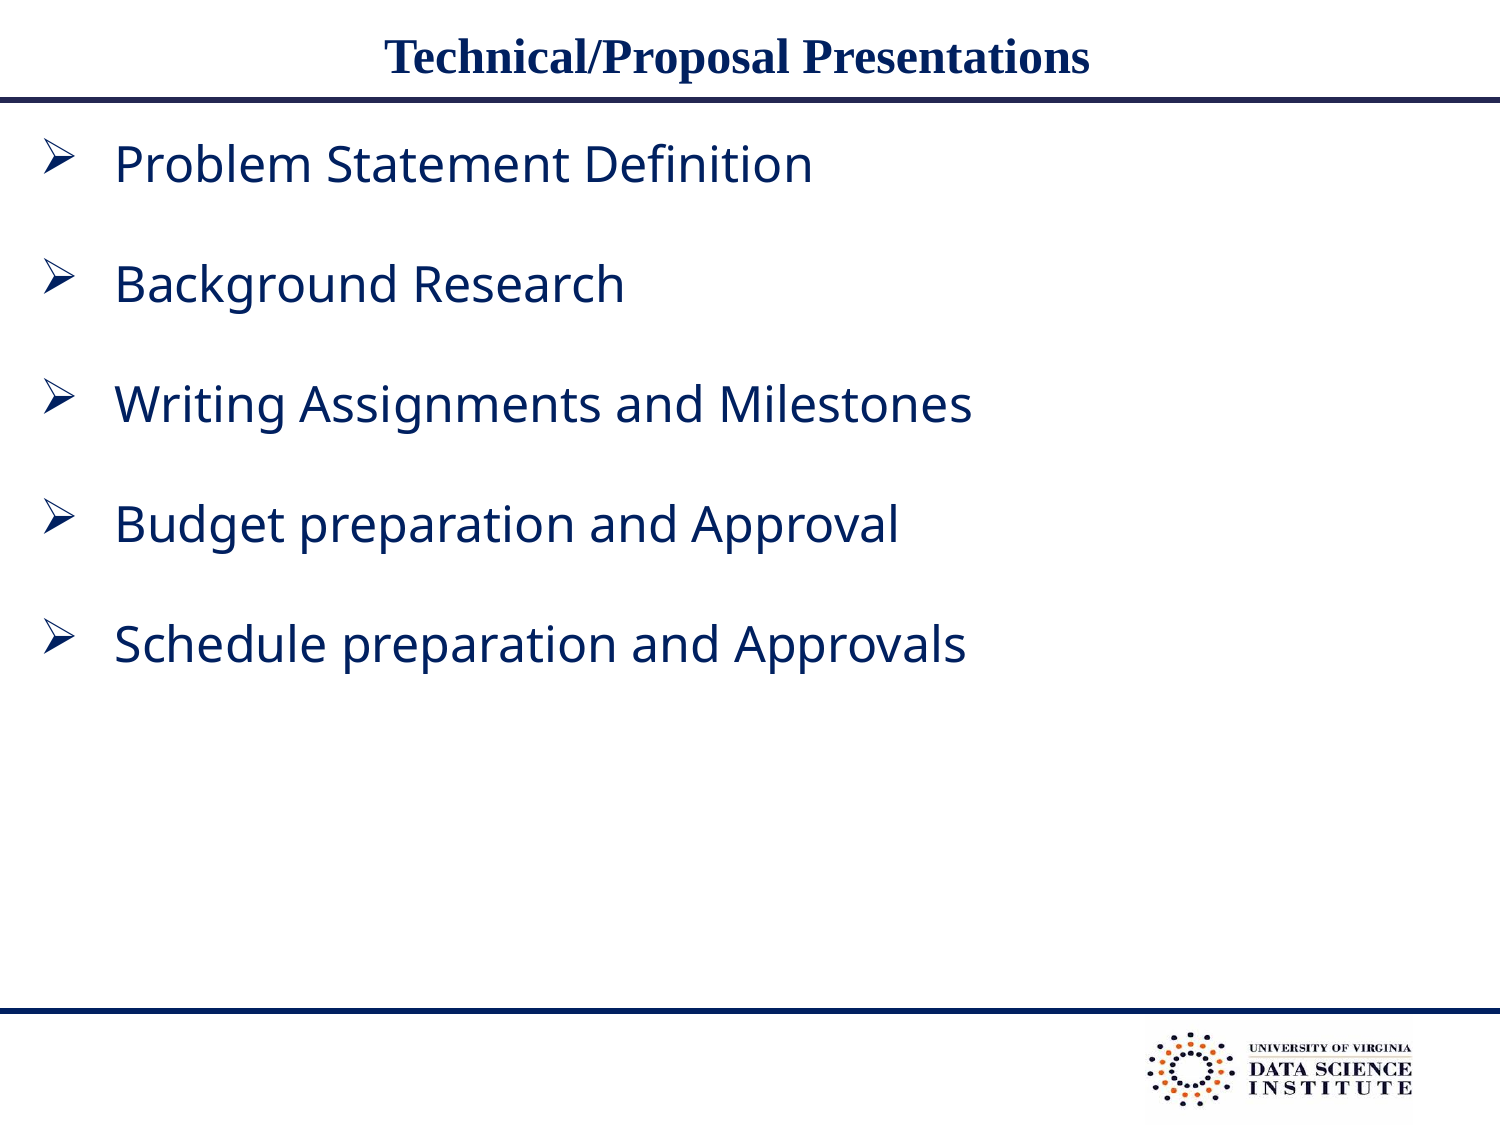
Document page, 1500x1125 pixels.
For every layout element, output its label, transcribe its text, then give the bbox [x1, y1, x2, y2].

picture [1145, 1014, 1413, 1125]
text_box Problem Statement Definition Background Research Writing Assignments and Milestones Budget preparation and Approval Schedule preparation and Approvals [0, 124, 1458, 860]
title Technical/Proposal Presentations [62, 0, 1413, 99]
